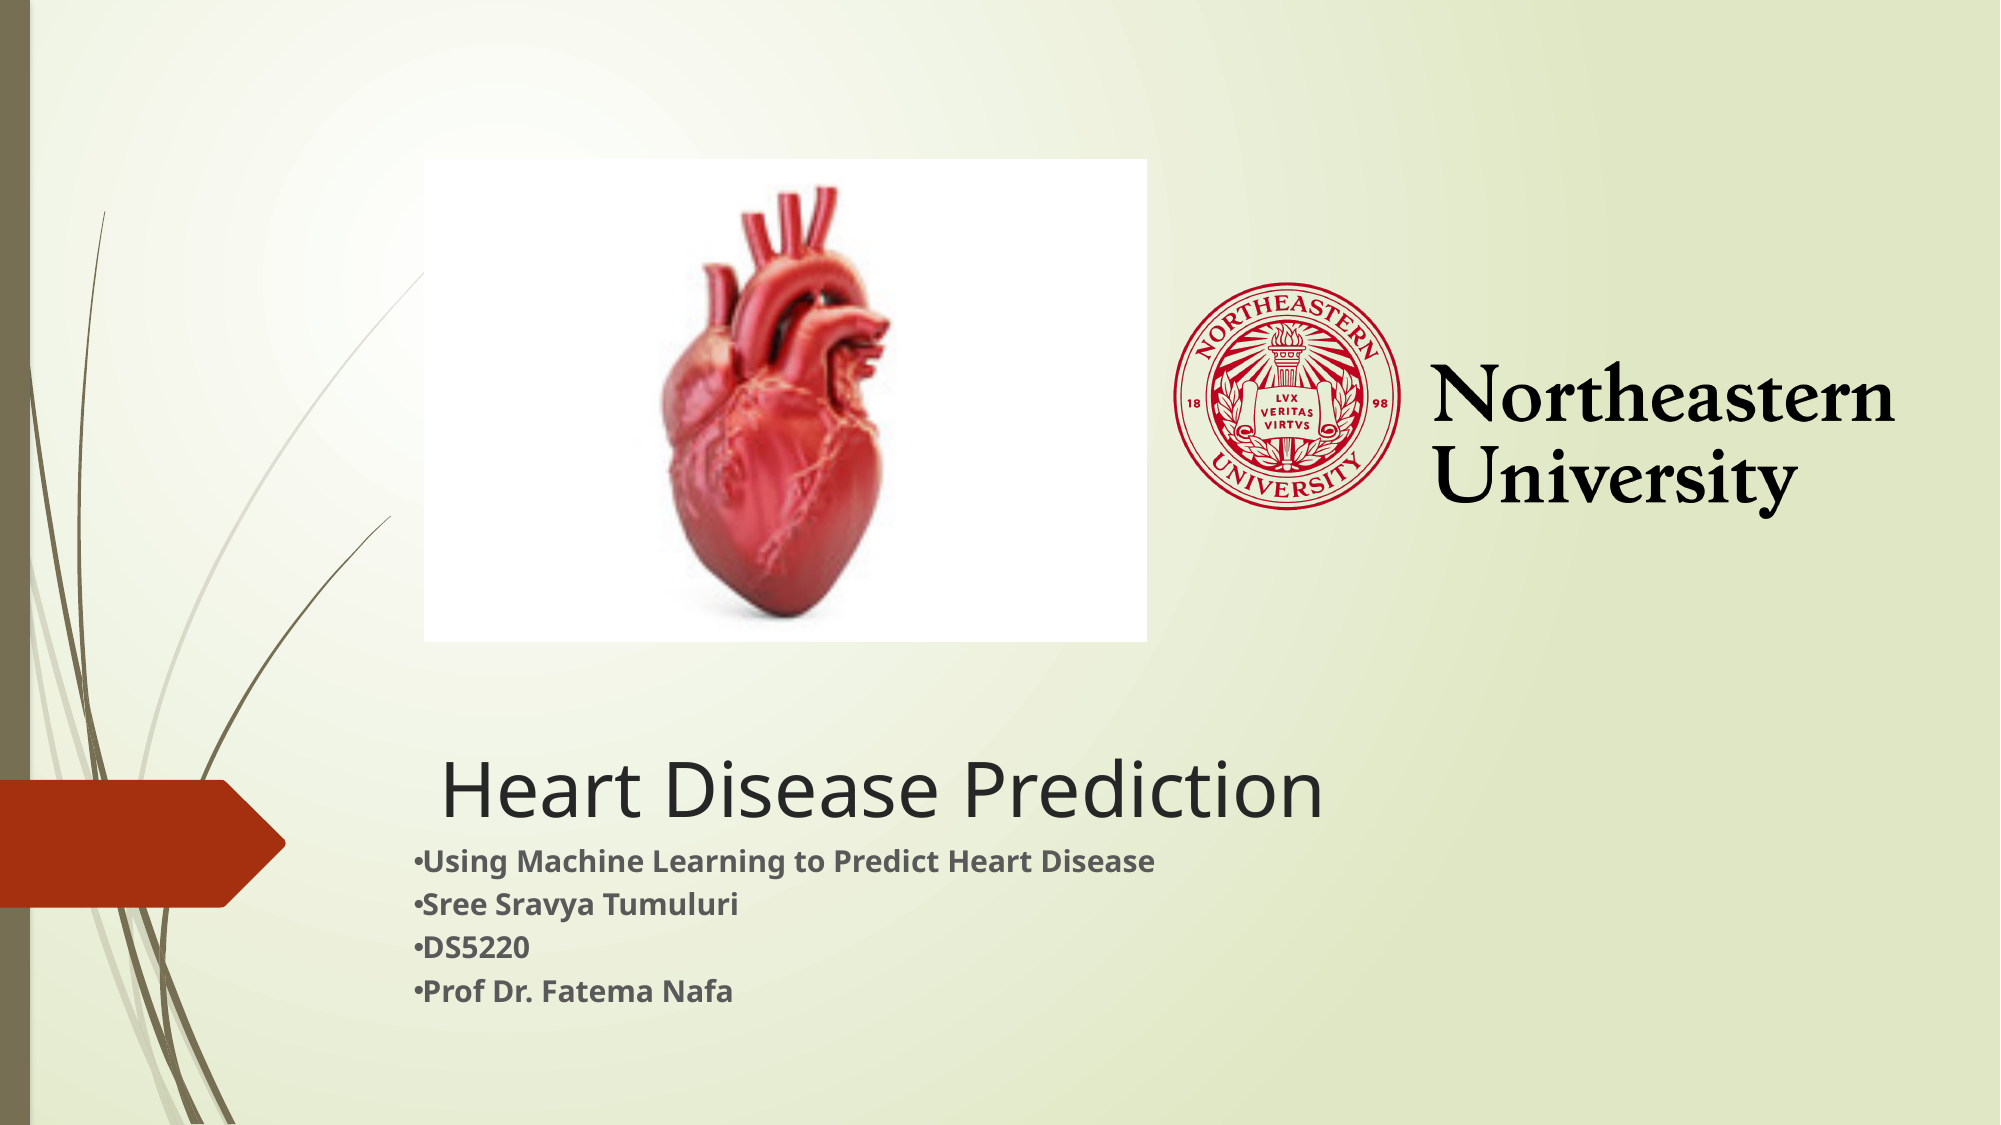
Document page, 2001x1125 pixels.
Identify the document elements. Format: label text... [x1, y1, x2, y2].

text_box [395, 37, 468, 1125]
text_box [4, 0, 392, 1125]
text_box [392, 0, 2000, 1125]
title Heart Disease Prediction [472, 743, 1888, 839]
subtitle Using Machine Learning to Predict Heart Disease Sree Sravya Tumuluri DS5220 Prof Dr. Fatema Nafa [472, 839, 1888, 1018]
picture [1173, 197, 1896, 604]
picture [424, 159, 1147, 642]
